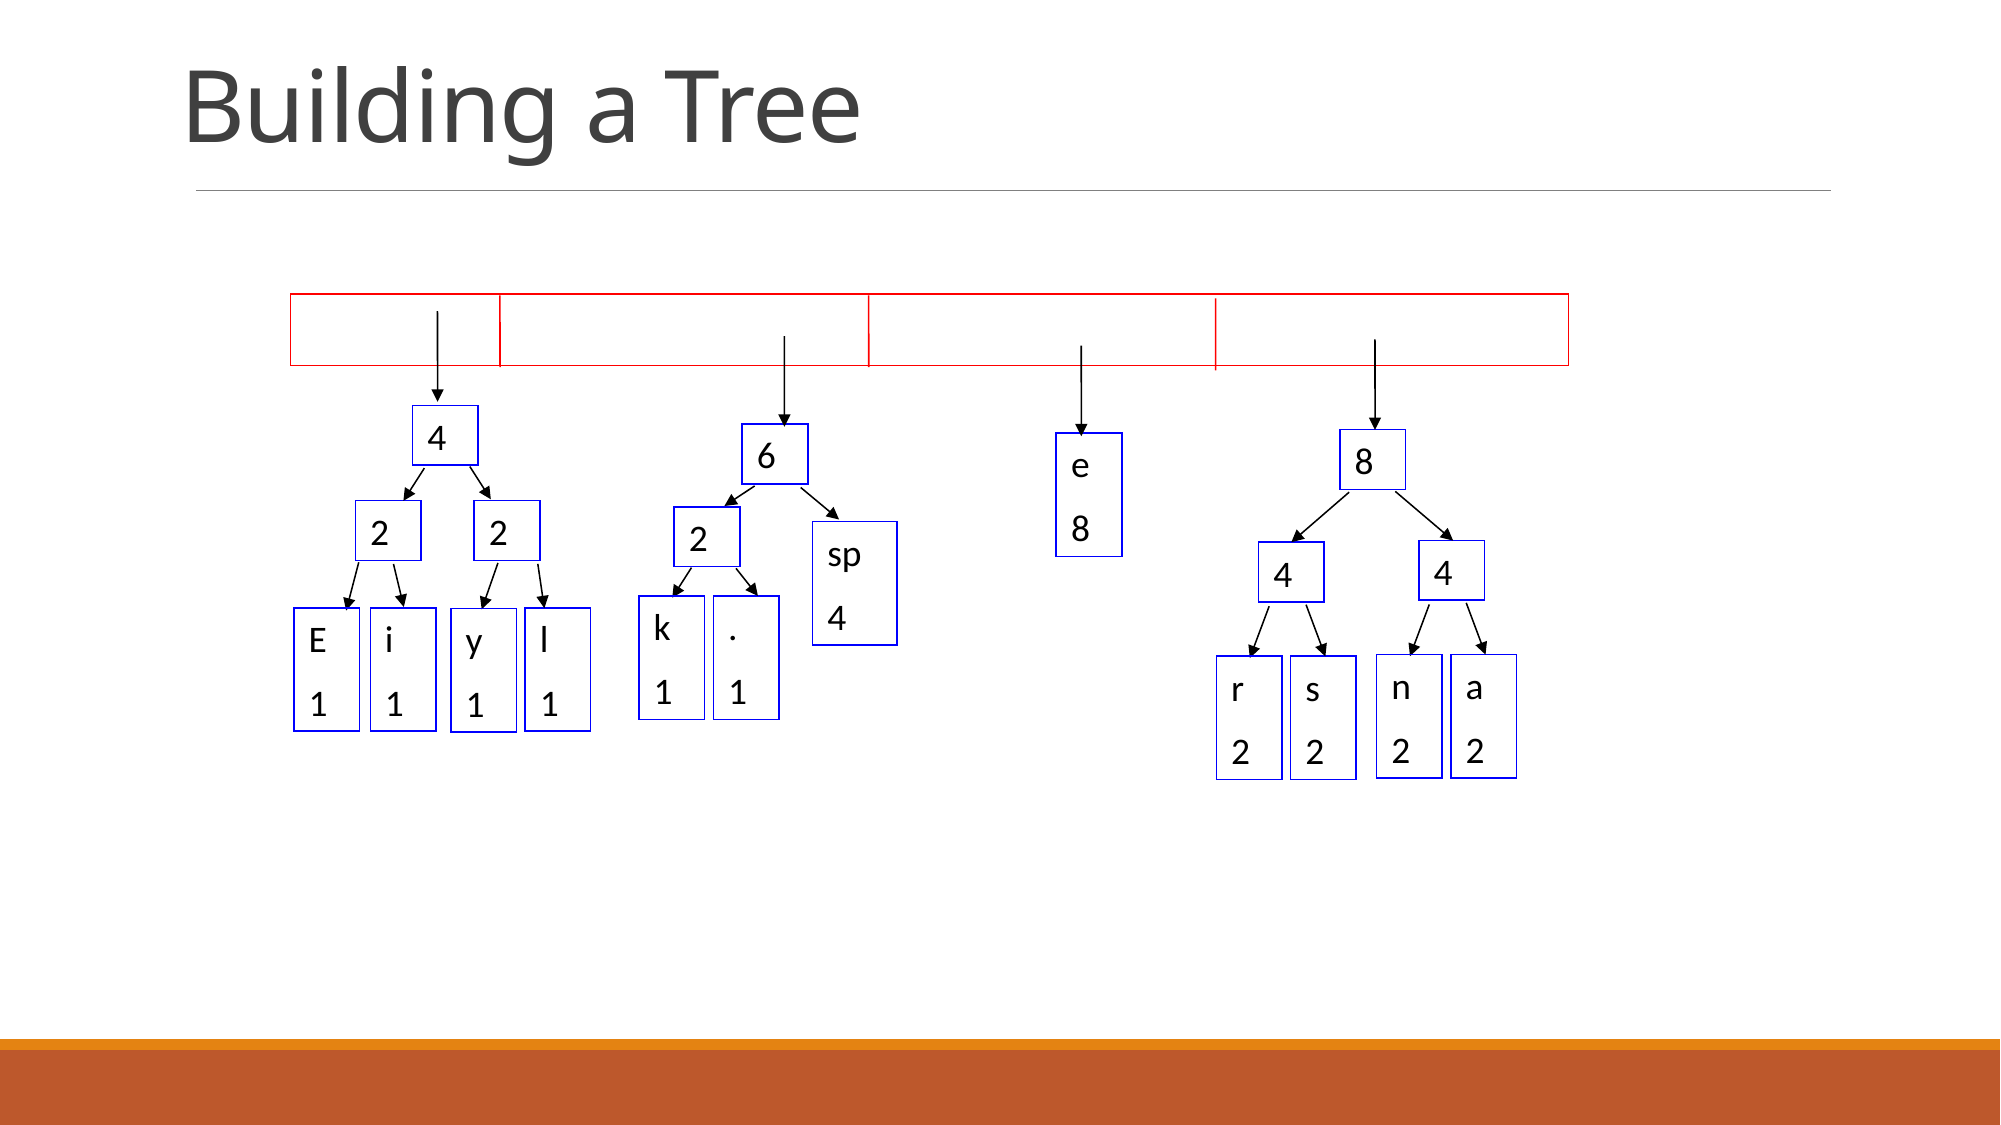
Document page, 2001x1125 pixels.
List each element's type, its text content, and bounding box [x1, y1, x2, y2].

text_box [735, 568, 758, 596]
text_box r 2 [1216, 656, 1282, 780]
text_box [778, 336, 791, 427]
text_box . 1 [713, 596, 779, 720]
text_box s 2 [1290, 656, 1357, 780]
text_box 4 [1258, 542, 1325, 602]
text_box [1395, 491, 1454, 541]
text_box [1466, 602, 1488, 655]
text_box [1368, 339, 1382, 430]
text_box 8 [1339, 429, 1406, 490]
text_box [290, 293, 1569, 366]
text_box [431, 311, 444, 402]
text_box 2 [355, 500, 422, 561]
text_box [724, 485, 755, 506]
text_box [1248, 606, 1270, 656]
text_box [393, 563, 407, 608]
text_box i 1 [370, 607, 436, 732]
text_box [1291, 492, 1350, 543]
text_box l 1 [525, 607, 591, 732]
text_box [479, 562, 499, 608]
text_box [1075, 345, 1088, 437]
text_box y 1 [450, 608, 517, 733]
text_box [800, 487, 840, 520]
text_box [343, 562, 359, 607]
text_box 2 [674, 506, 740, 567]
text_box 2 [474, 500, 540, 561]
text_box n 2 [1376, 654, 1443, 778]
text_box E 1 [293, 607, 360, 732]
text_box sp 4 [812, 521, 897, 645]
text_box 4 [412, 405, 479, 466]
text_box [536, 563, 549, 609]
text_box [403, 468, 425, 501]
text_box [672, 567, 692, 596]
text_box 4 [1418, 540, 1485, 601]
text_box [1408, 604, 1430, 654]
text_box a 2 [1450, 654, 1517, 778]
text_box k 1 [639, 596, 705, 720]
title Building a Tree [165, 8, 1815, 171]
text_box 6 [742, 424, 808, 484]
text_box [469, 466, 491, 500]
text_box e 8 [1056, 432, 1122, 557]
text_box [1305, 604, 1327, 657]
